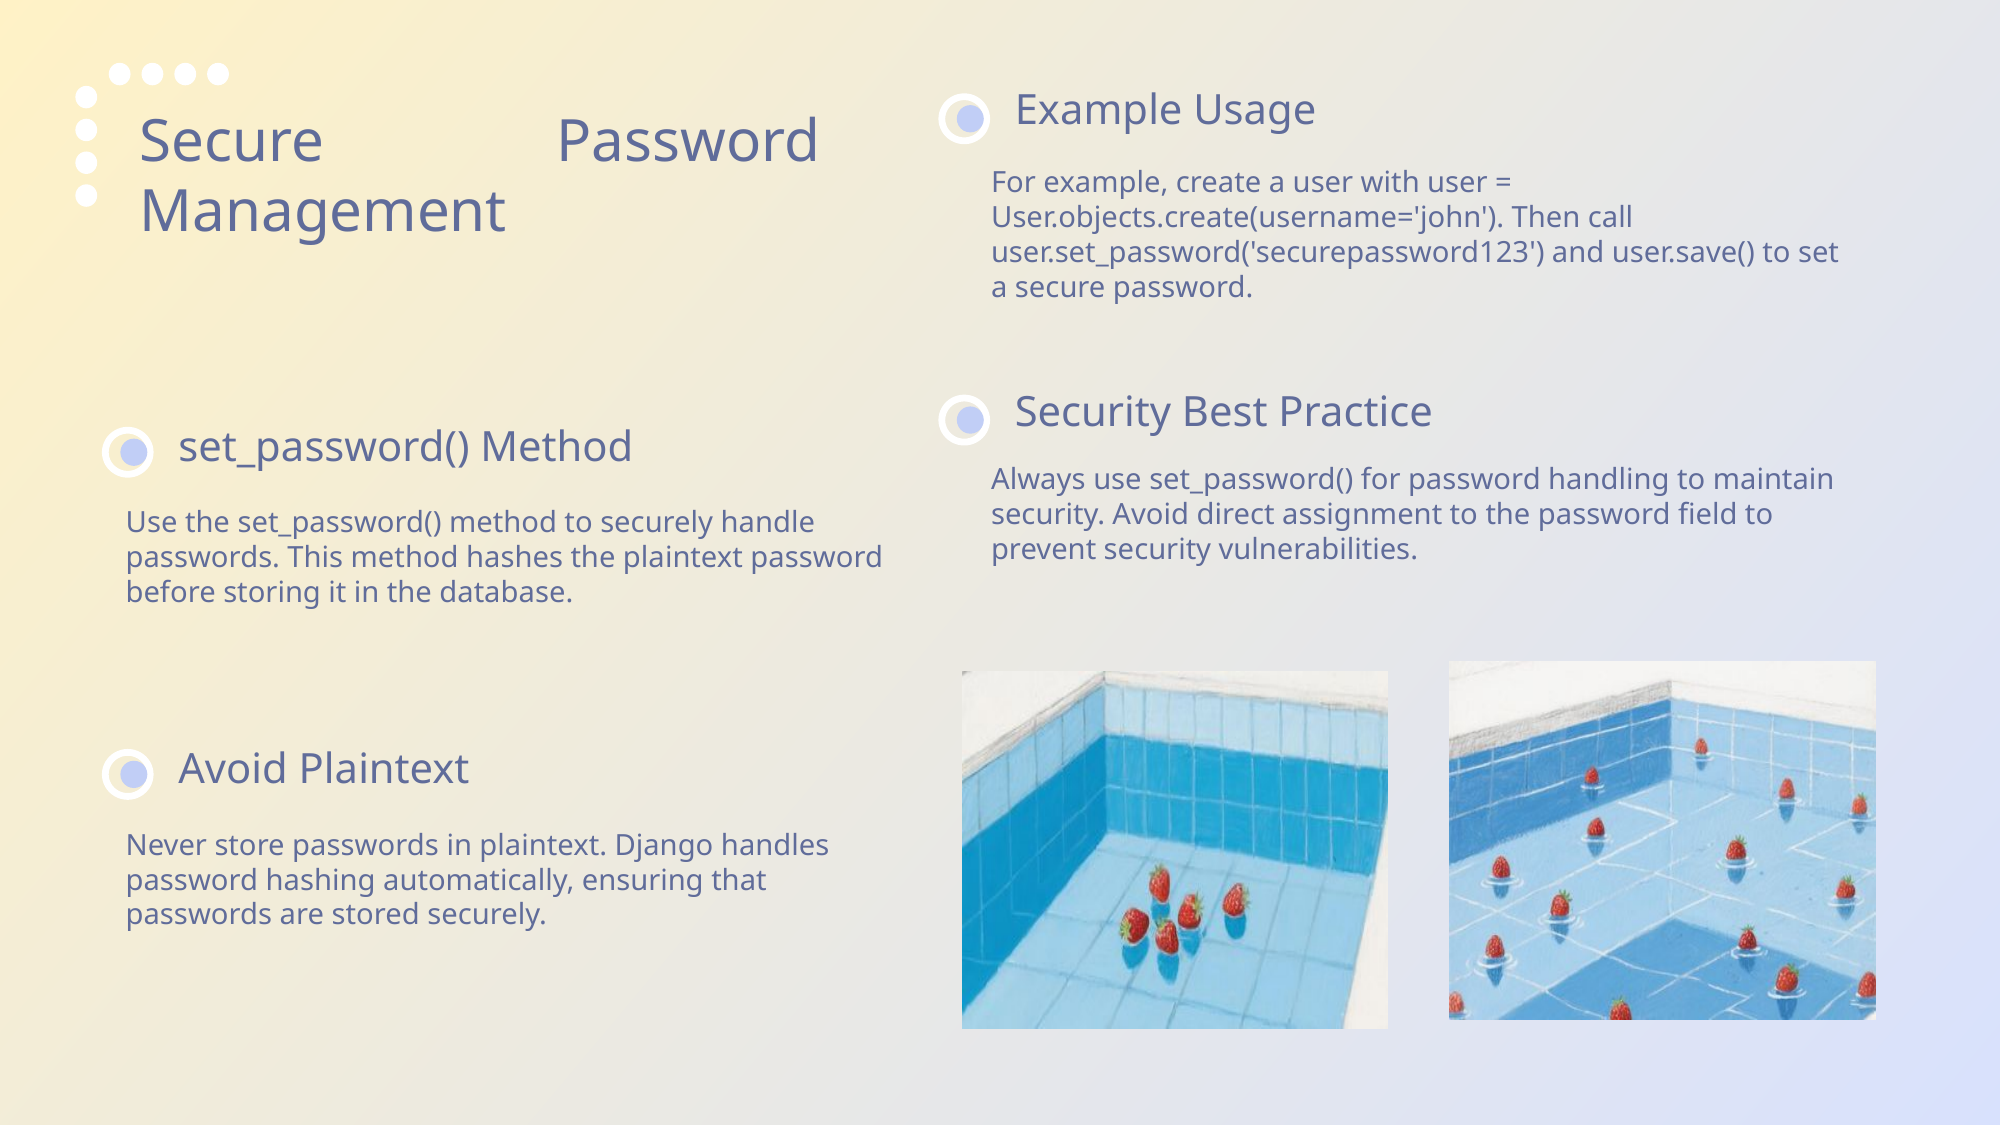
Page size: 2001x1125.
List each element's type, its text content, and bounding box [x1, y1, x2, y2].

text_box Never store passwords in plaintext. Django handles password hashing automatically, ensuring that passwords are stored securely. [110, 818, 918, 939]
text_box [207, 62, 229, 86]
text_box [941, 398, 987, 443]
text_box [956, 105, 984, 133]
text_box [105, 430, 151, 475]
text_box [120, 438, 148, 466]
text_box set_password() Method [163, 411, 918, 477]
text_box Avoid Plaintext [163, 734, 918, 799]
picture [1449, 661, 1876, 1020]
text_box [75, 118, 98, 142]
text_box Use the set_password() method to securely handle passwords. This method hashes the plaintext password before storing it in the database. [110, 496, 915, 616]
text_box Example Usage [999, 75, 1899, 141]
text_box Always use set_password() for password handling to maintain security. Avoid direct assignment to the password field to prevent security vulnerabilities. [976, 453, 1876, 573]
text_box [108, 62, 131, 86]
text_box Secure Password Management [124, 96, 836, 491]
text_box [120, 760, 148, 788]
text_box For example, create a user with user = User.objects.create(username='john'). Then call user.set_password('securepassword123') and user.save() to set a secure password. [976, 155, 1876, 311]
text_box [941, 96, 987, 141]
text_box [75, 151, 98, 174]
text_box Security Best Practice [999, 376, 1899, 442]
text_box [956, 406, 984, 434]
text_box [75, 85, 98, 109]
picture [962, 671, 1388, 1029]
text_box [105, 752, 151, 797]
text_box [174, 62, 197, 86]
text_box [75, 184, 98, 207]
text_box [141, 62, 164, 86]
